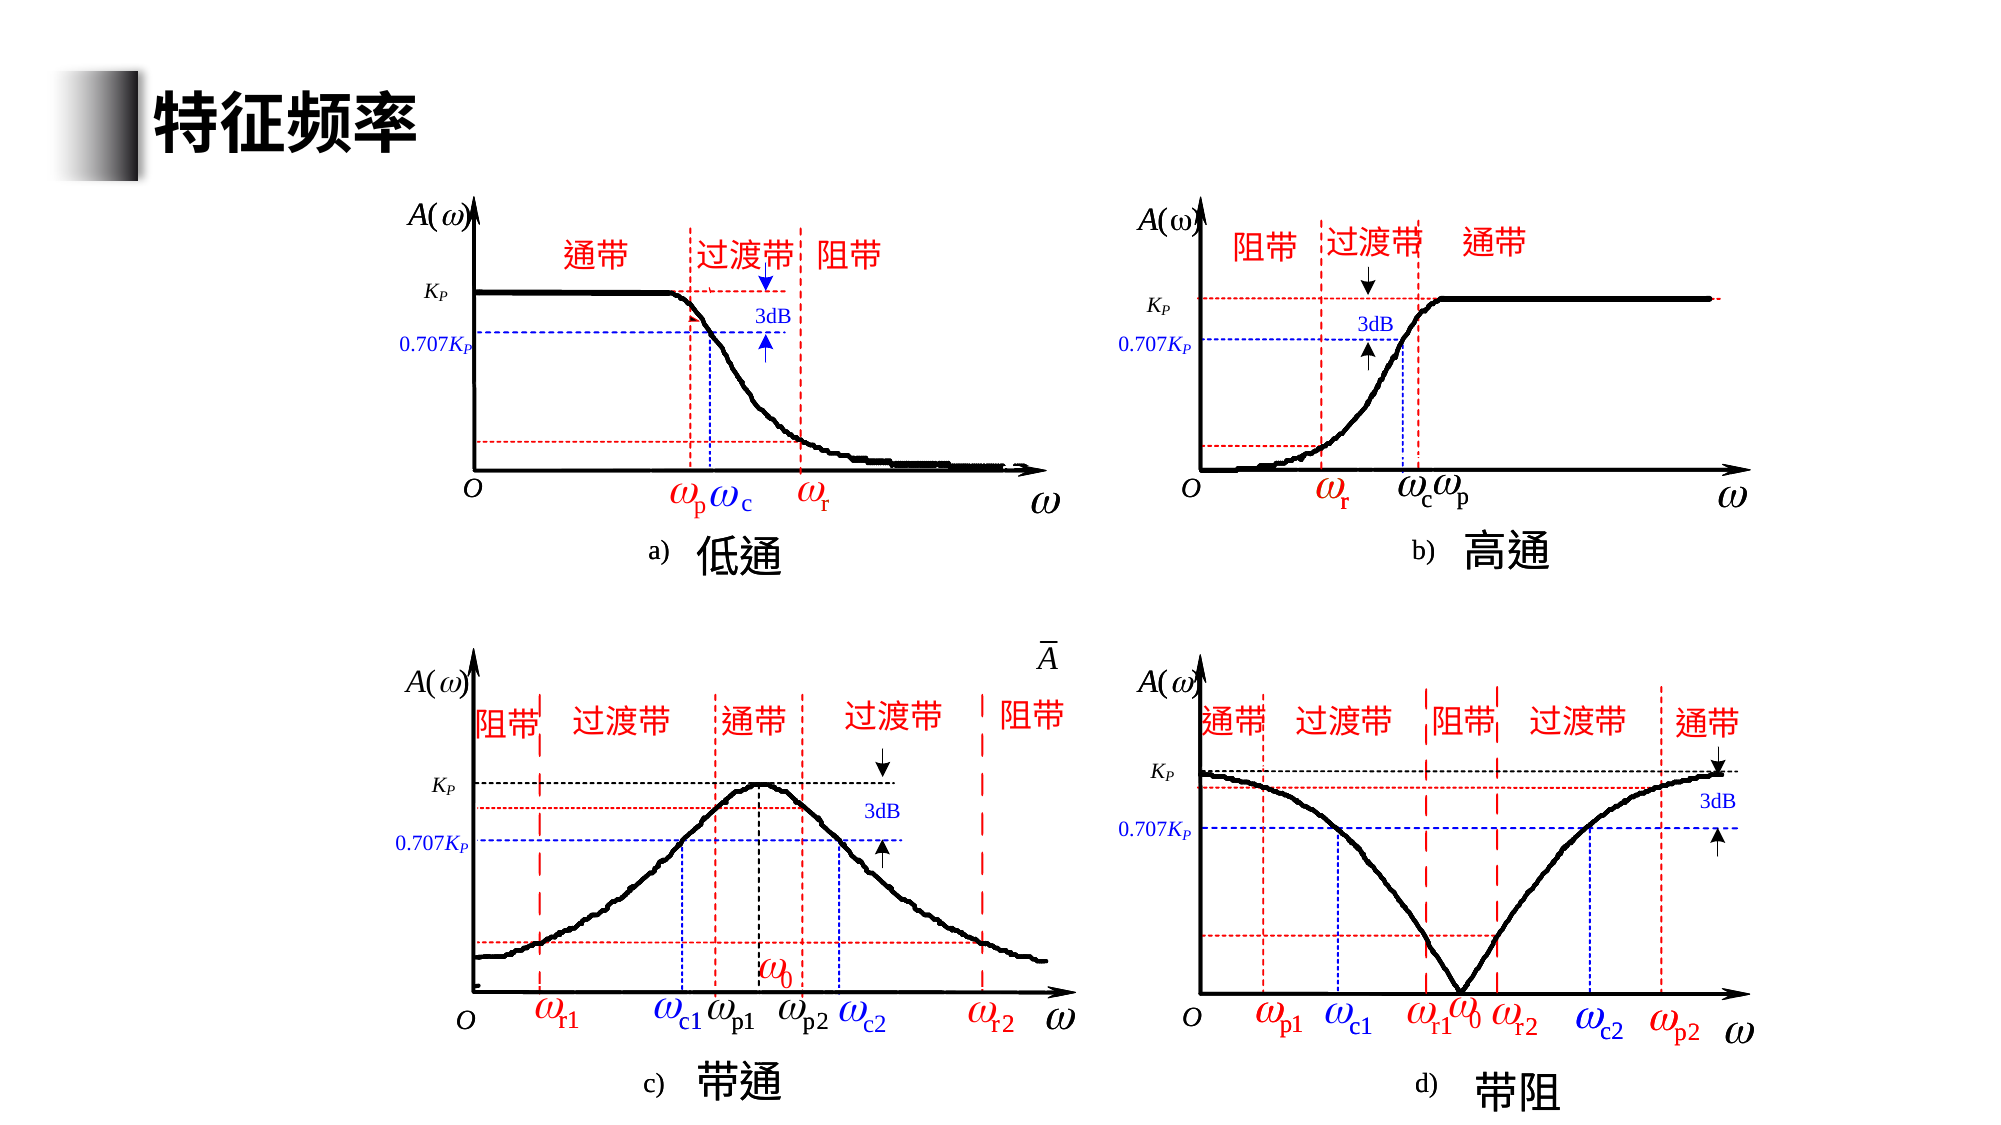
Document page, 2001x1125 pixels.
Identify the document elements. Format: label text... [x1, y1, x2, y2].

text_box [315, 188, 1756, 1125]
title 特征频率 [137, 77, 1863, 175]
